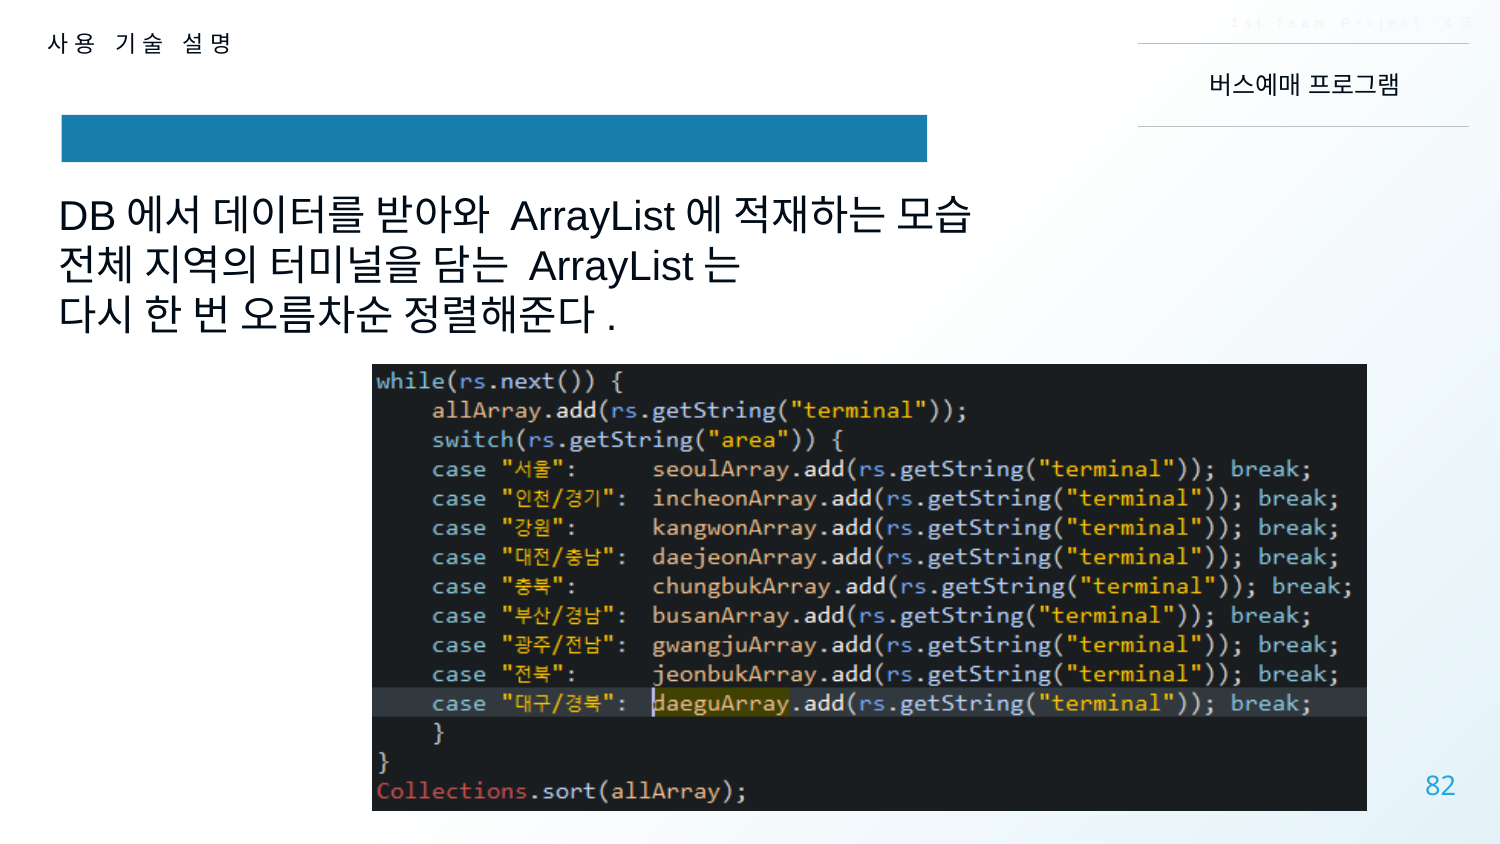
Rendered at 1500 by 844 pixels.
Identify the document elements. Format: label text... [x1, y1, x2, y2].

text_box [1137, 7, 1494, 127]
slide_number 82 [1366, 754, 1457, 819]
text_box 사용 기술 설명 [32, 22, 260, 65]
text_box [61, 114, 928, 165]
picture [371, 364, 1367, 811]
text_box DB에서 데이터를 받아와 ArrayList에 적재하는 모습 전체 지역의 터미널을 담는 ArrayList는 다시 한 번 오름차순 정렬해준다. [43, 181, 1457, 346]
